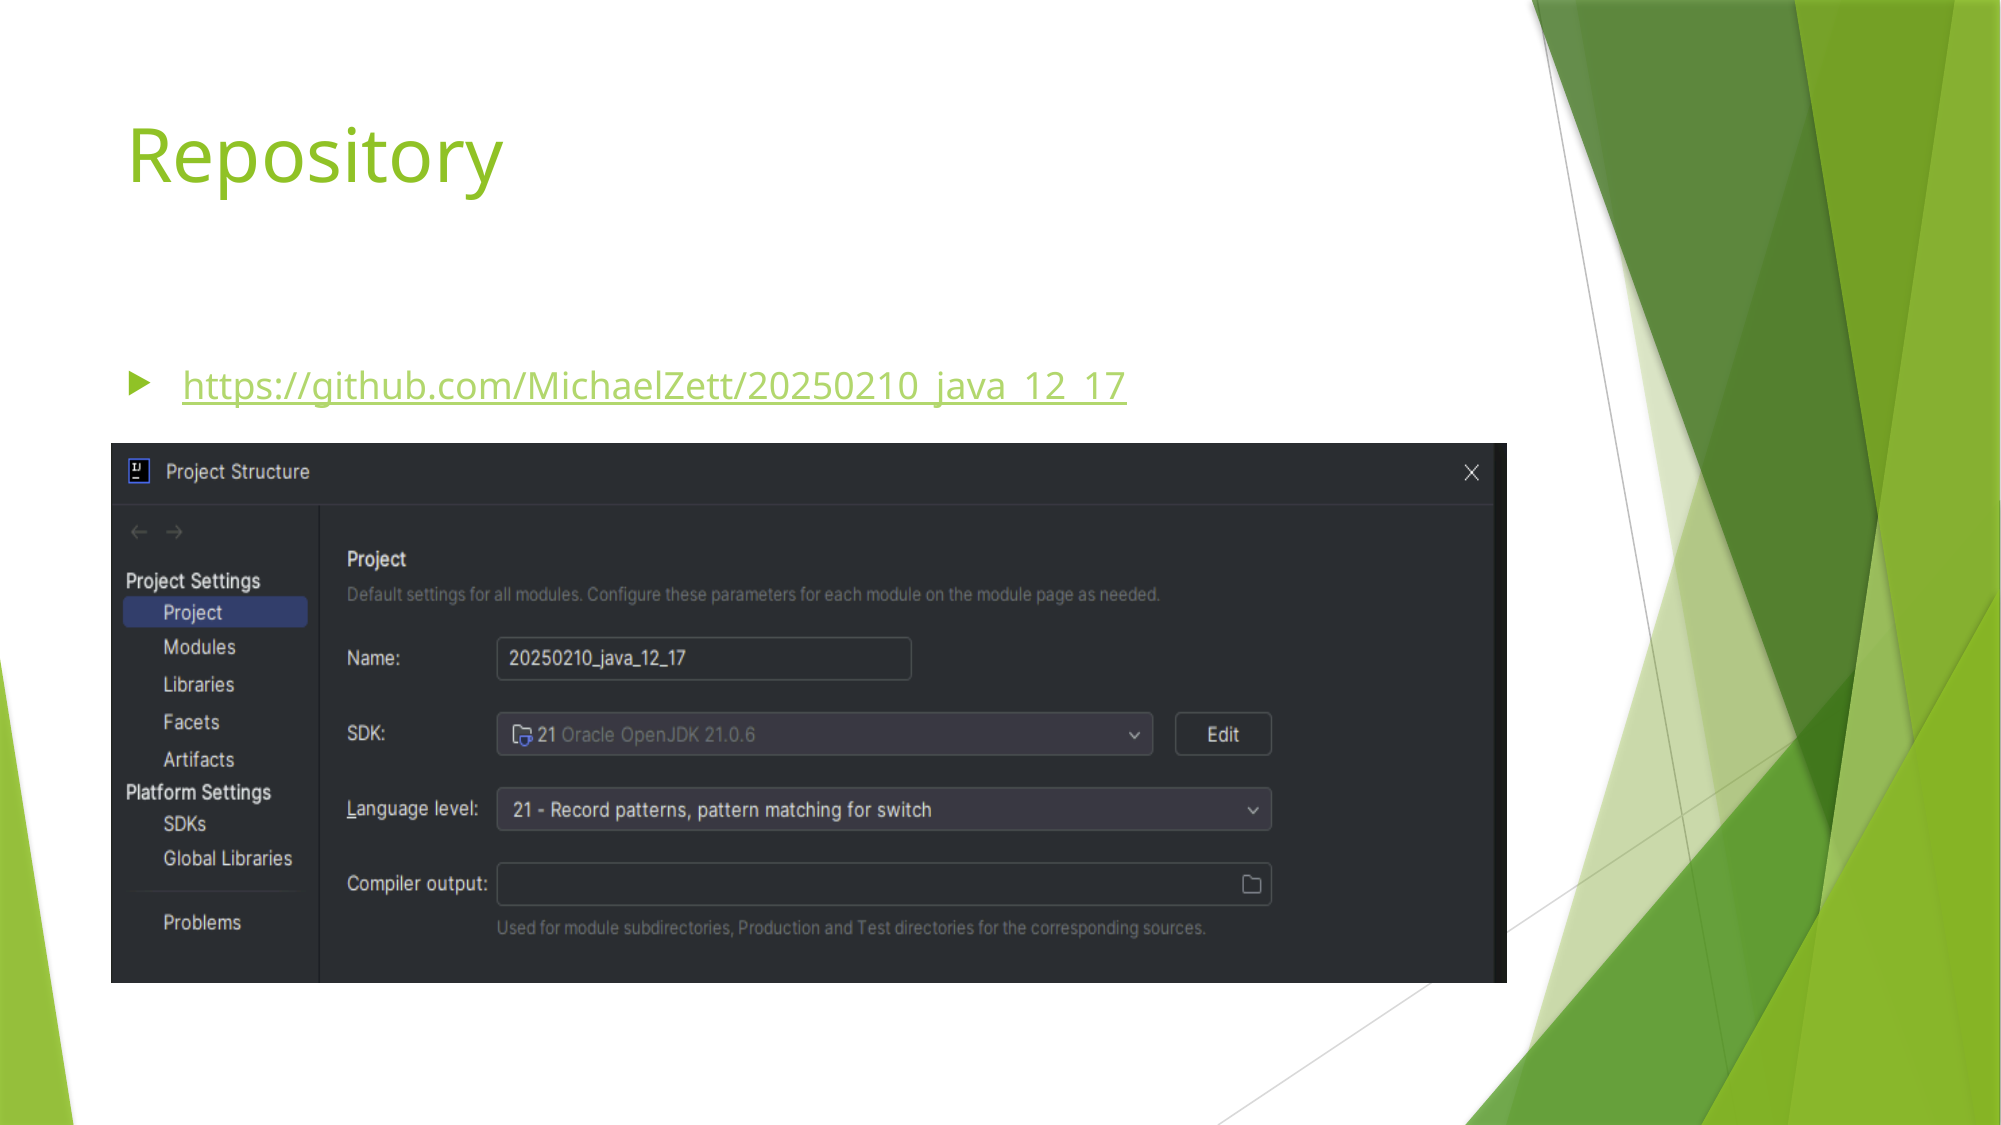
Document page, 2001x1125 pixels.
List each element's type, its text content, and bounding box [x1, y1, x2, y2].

title Repository [111, 99, 1522, 317]
list https://github.com/MichaelZett/20250210_java_12_17 [111, 354, 1522, 992]
picture [110, 443, 1507, 984]
